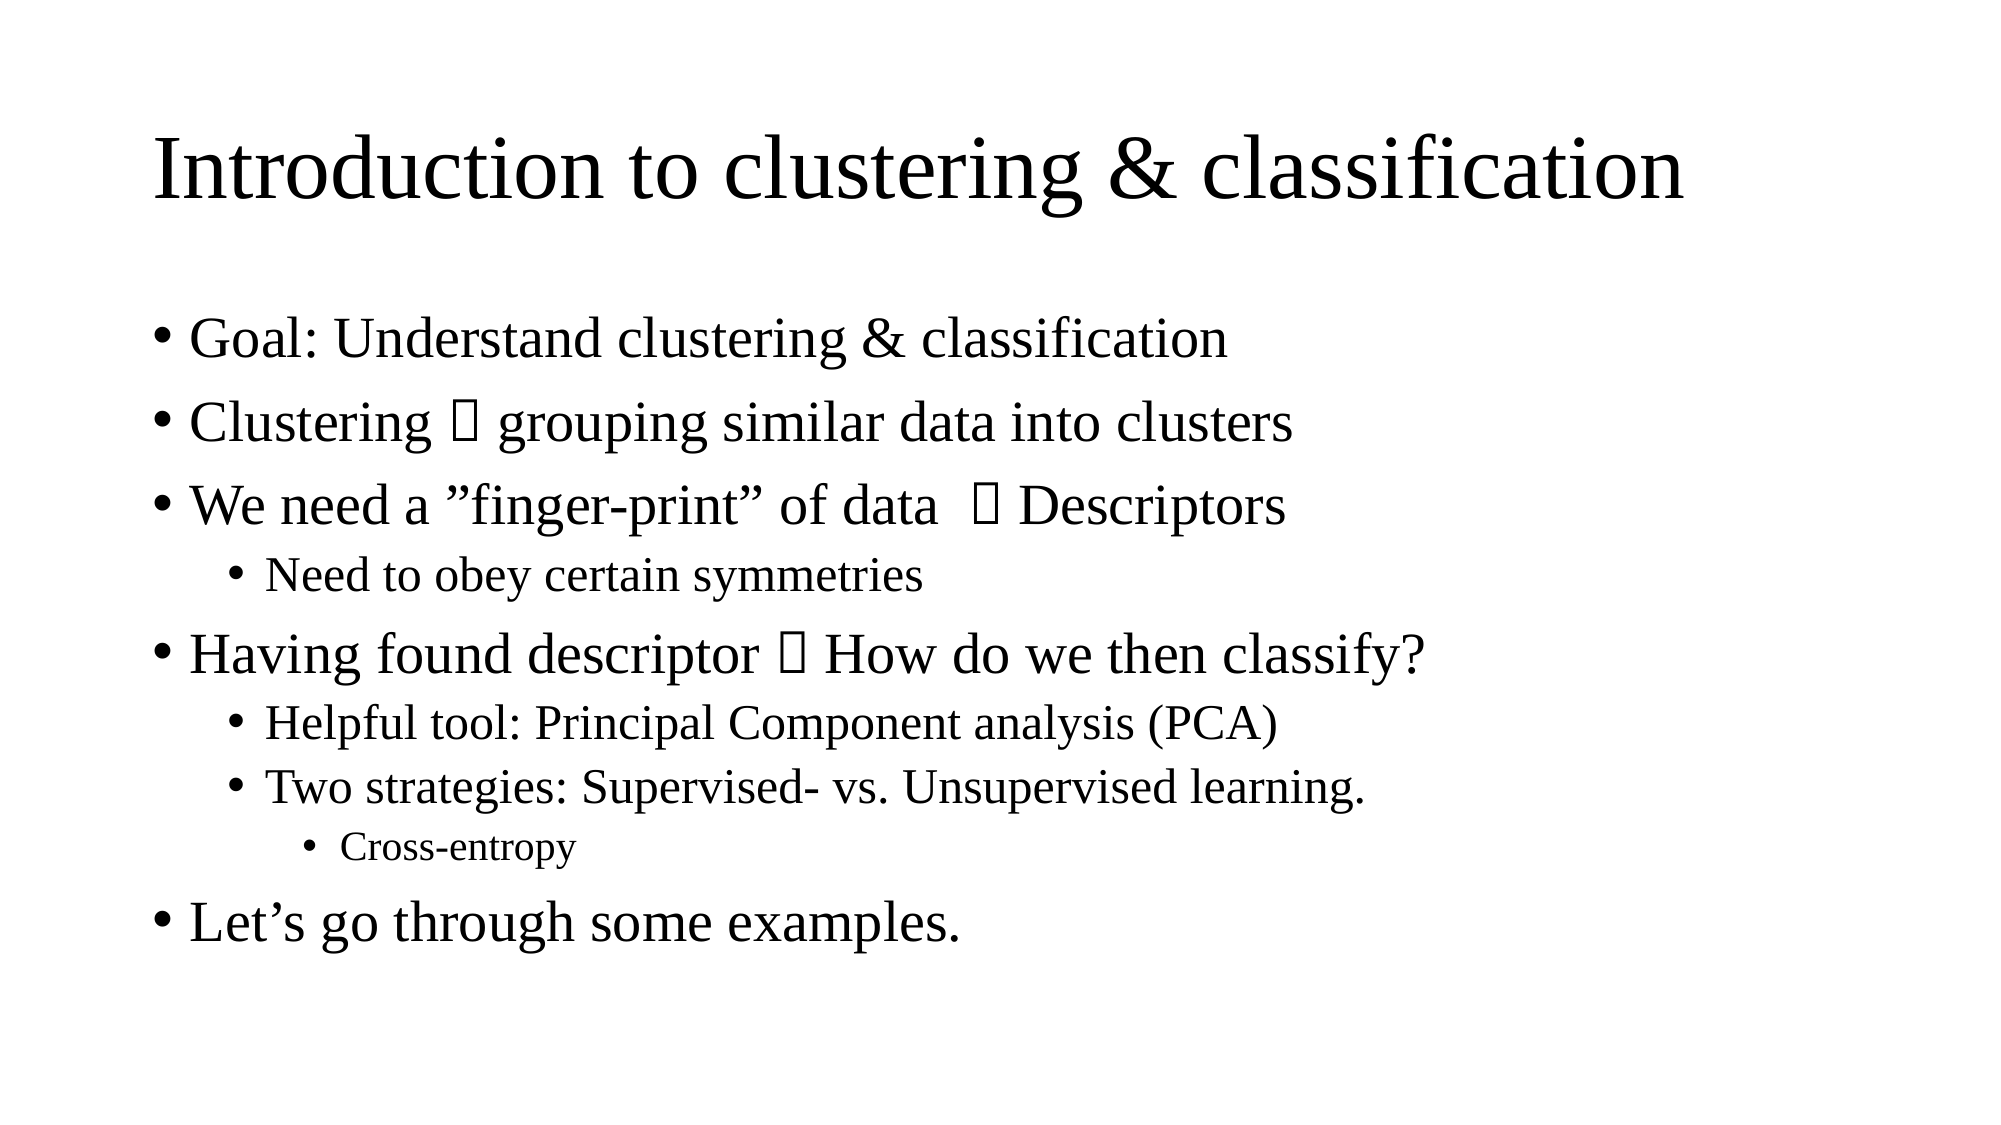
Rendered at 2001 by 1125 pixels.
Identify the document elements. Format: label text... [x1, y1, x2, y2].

list Goal: Understand clustering & classification Clustering  grouping similar data into clusters We need a ”finger-print” of data  Descriptors Need to obey certain symmetries Having found descriptor  How do we then classify? Helpful tool: Principal Component analysis (PCA) Two strategies: Supervised- vs. Unsupervised learning. Cross-entropy Let’s go through some examples. [137, 299, 1863, 1014]
title Introduction to clustering & classification [137, 59, 1863, 278]
